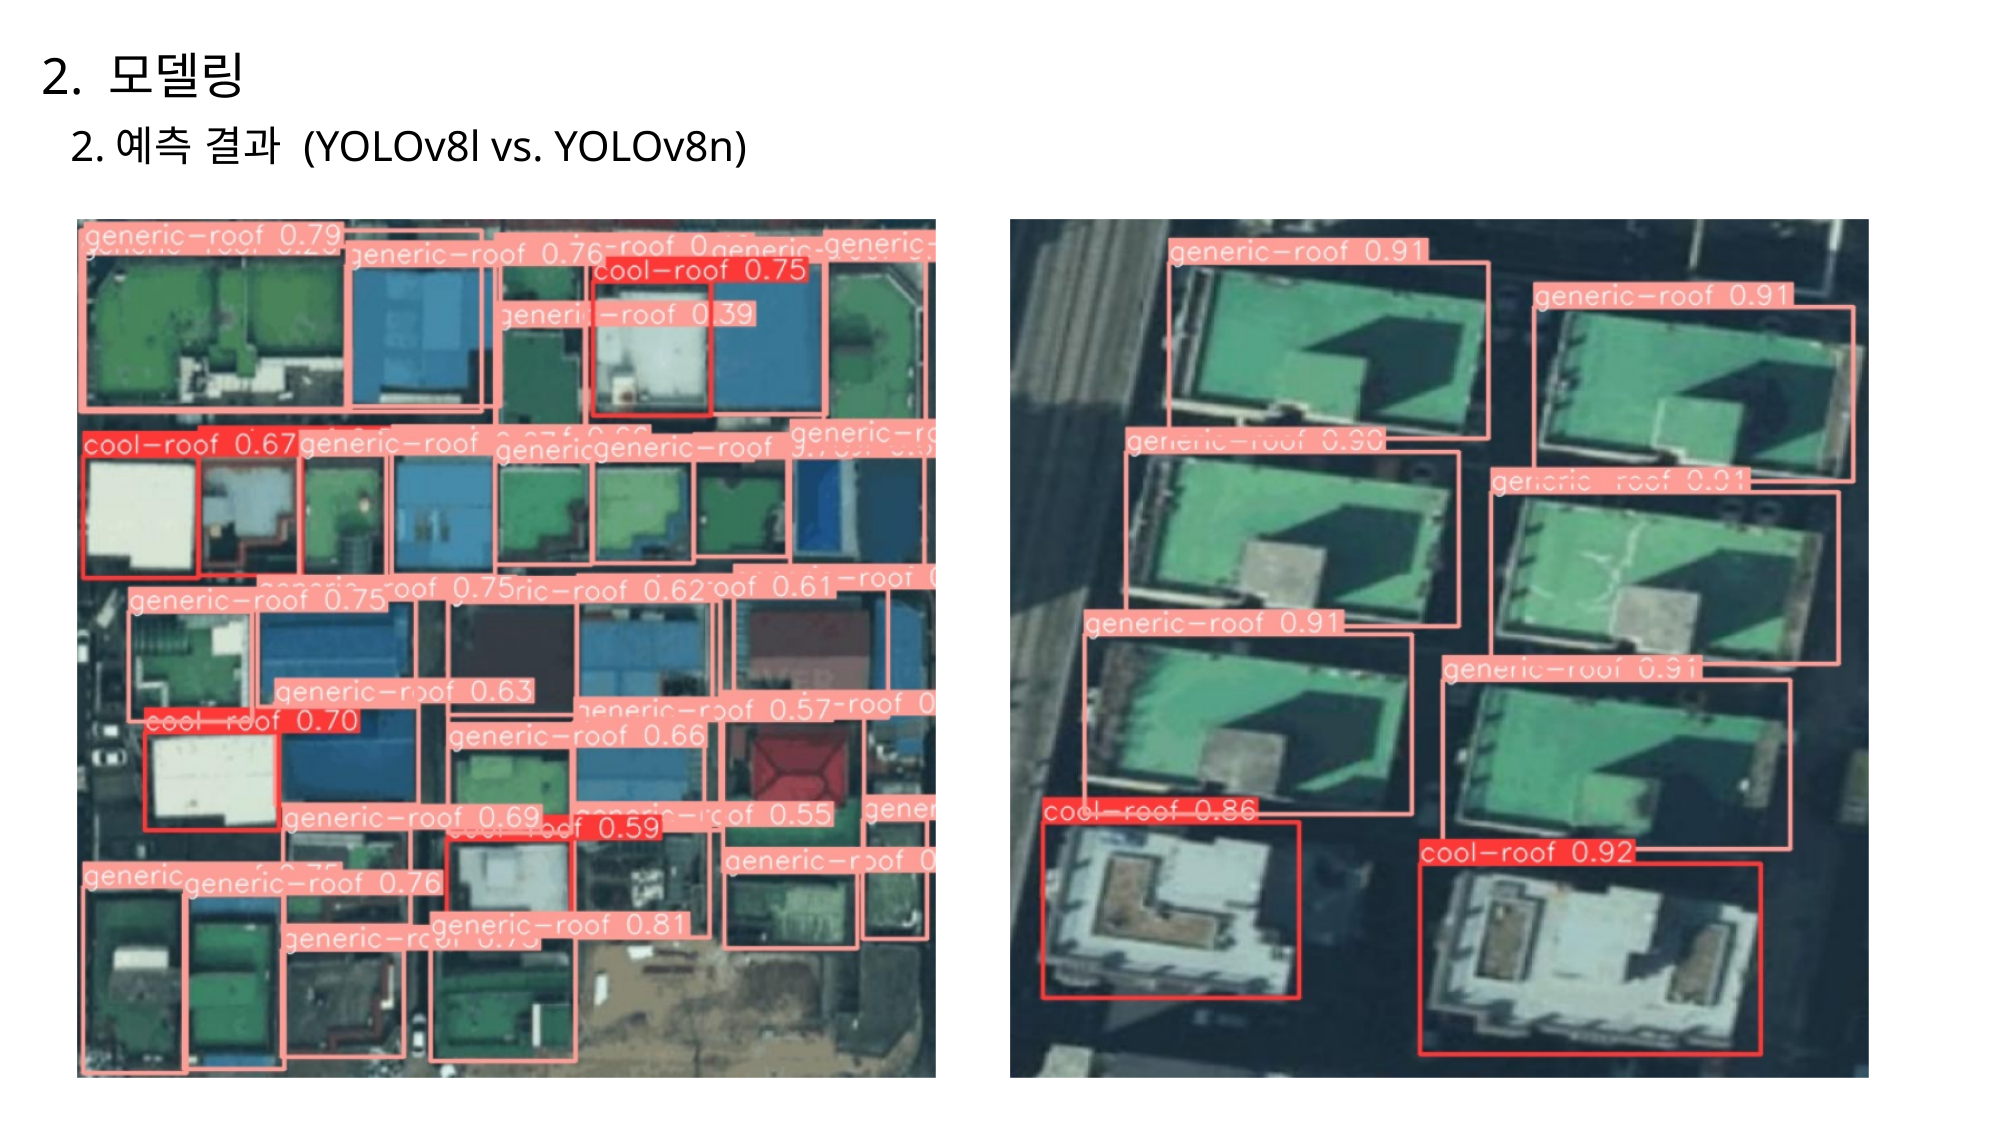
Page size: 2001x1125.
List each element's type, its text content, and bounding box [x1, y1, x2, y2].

picture [999, 208, 1880, 1089]
text_box 2.예측 결과 (YOLOv8l vs. YOLOv8n) [55, 112, 762, 178]
text_box 2. 모델링 [26, 36, 276, 112]
picture [66, 208, 947, 1089]
